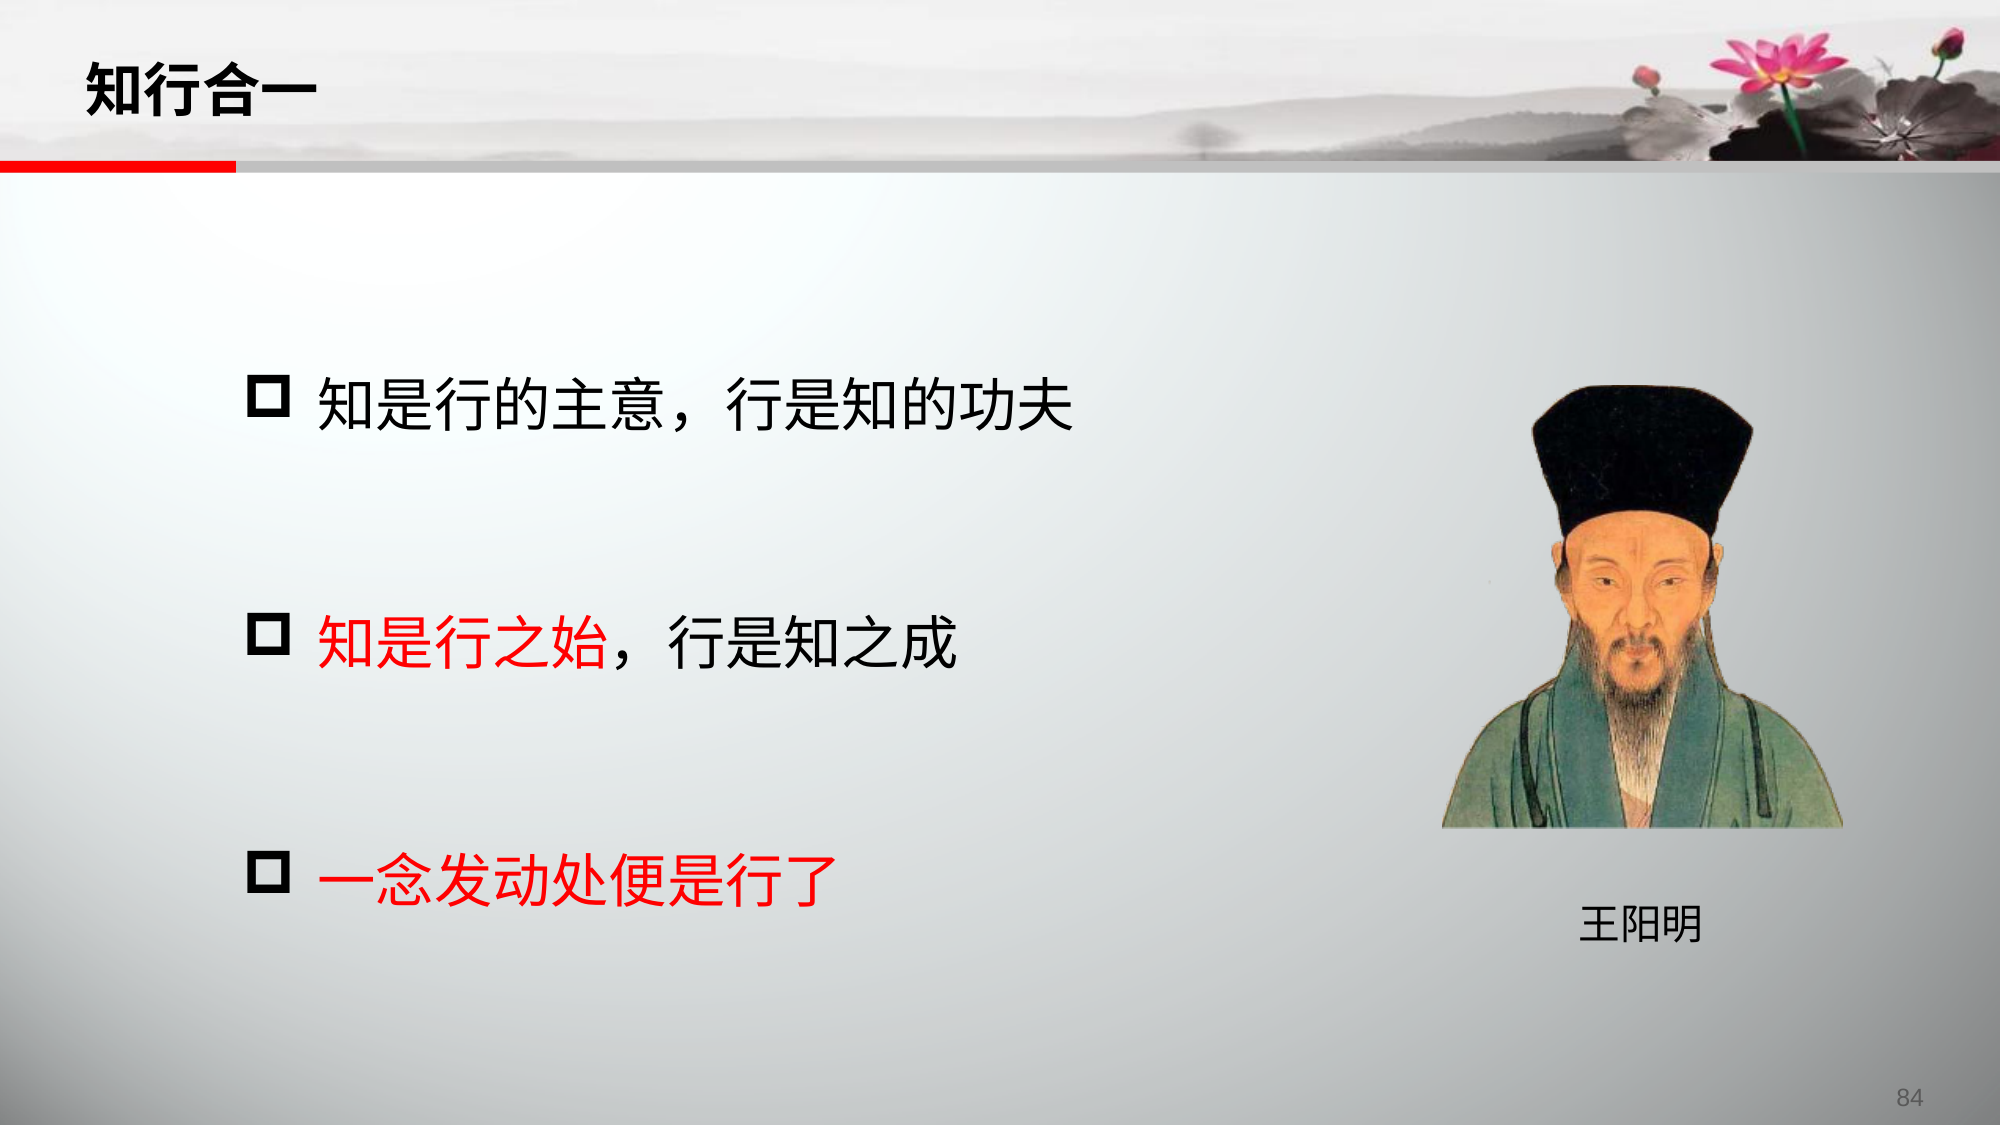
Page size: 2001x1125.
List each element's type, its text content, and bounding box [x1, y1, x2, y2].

picture [0, 173, 2000, 1125]
picture [0, 0, 2000, 160]
title 知行合一 [70, 19, 1520, 157]
slide_number 84 [1818, 1073, 1940, 1117]
text_box 王阳明 [1563, 887, 1722, 958]
list 知是行的主意，行是知的功夫 知是行之始，行是知之成 一念发动处便是行了 [140, 325, 1910, 1025]
